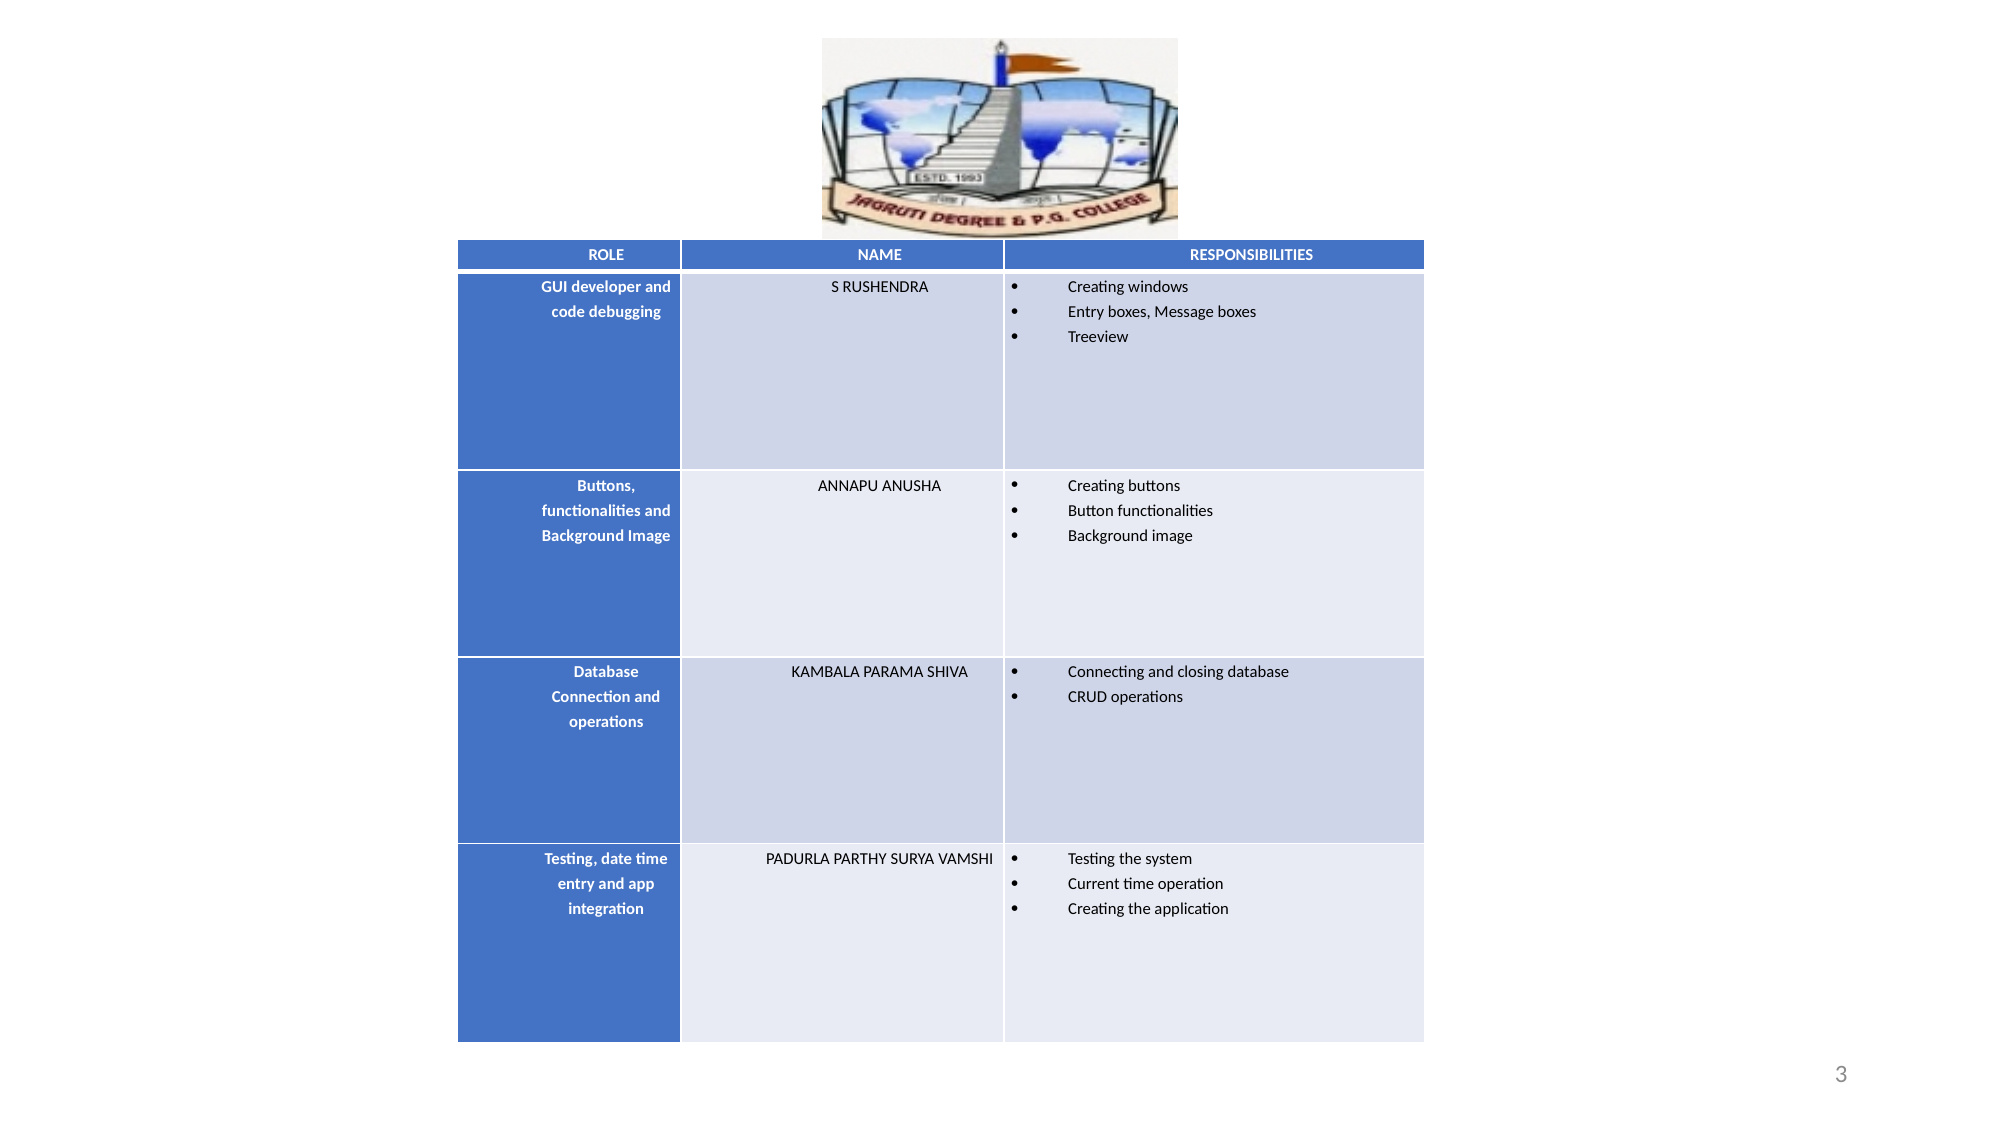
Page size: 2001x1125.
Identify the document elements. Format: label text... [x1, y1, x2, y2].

table_cell Testing the system Current time operation Creating the application [1005, 844, 1424, 1042]
table_cell Creating windows Entry boxes, Message boxes Treeview [1005, 274, 1424, 469]
table_cell Testing, date time entry and app integration [458, 844, 680, 1042]
table_cell Database Connection and operations [458, 658, 680, 843]
table_header RESPONSIBILITIES [1005, 240, 1424, 269]
table_cell S RUSHENDRA [682, 274, 1003, 469]
table_cell Connecting and closing database CRUD operations [1005, 658, 1424, 843]
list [822, 38, 1178, 240]
table_cell ANNAPU ANUSHA [682, 471, 1003, 656]
table_cell Buttons, functionalities and Background Image [458, 471, 680, 656]
table_cell Creating buttons Button functionalities Background image [1005, 471, 1424, 656]
table_header NAME [682, 240, 1003, 269]
table_cell PADURLA PARTHY SURYA VAMSHI [682, 844, 1003, 1042]
table_header ROLE [458, 240, 680, 269]
table_cell KAMBALA PARAMA SHIVA [682, 658, 1003, 843]
slide_number 3 [1412, 1042, 1863, 1103]
table_cell GUI developer and code debugging [458, 274, 680, 469]
